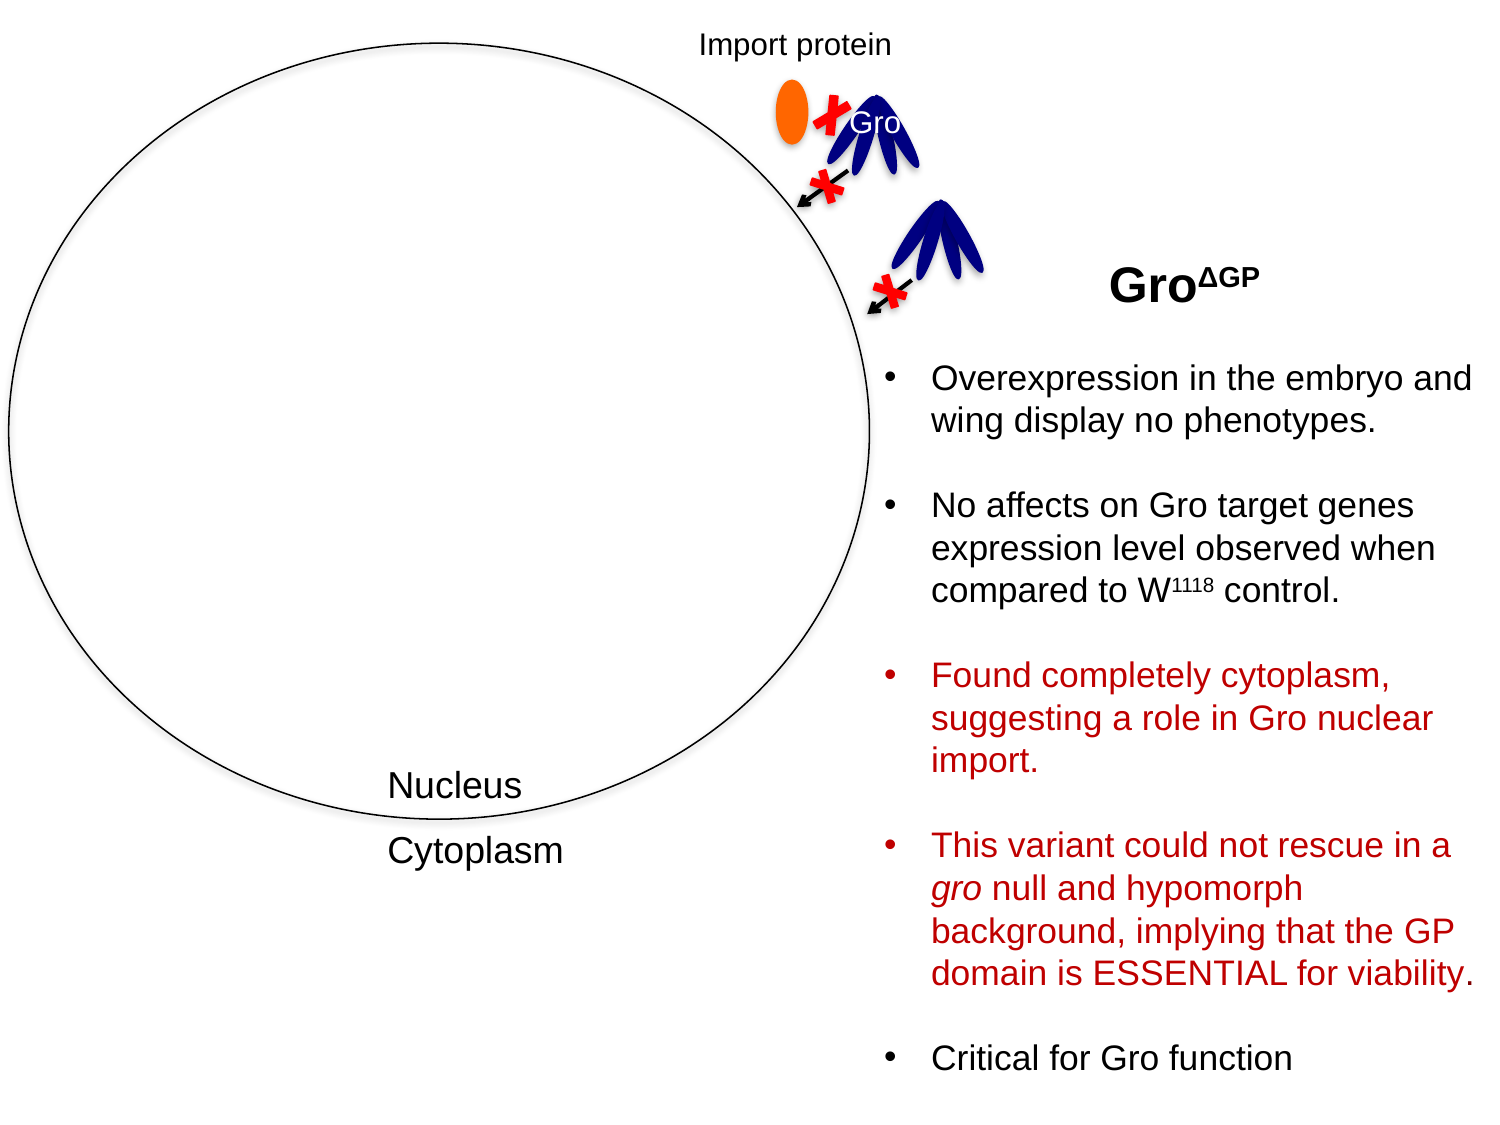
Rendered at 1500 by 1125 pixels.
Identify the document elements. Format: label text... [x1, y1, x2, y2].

text_box [880, 147, 898, 175]
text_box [866, 279, 913, 315]
text_box [942, 237, 950, 244]
text_box Import protein [683, 16, 965, 69]
text_box [898, 147, 920, 168]
text_box [851, 147, 871, 176]
text_box [775, 79, 809, 145]
text_box [941, 201, 975, 244]
text_box GroΔGP Overexpression in the embryo and wing display no phenotypes. No affects on Gro target genes expression level observed when compared to W1118 control. Found completely cytoplasm, suggesting a role in Gro nuclear import. This variant could not rescue in a gro null and hypomorph background, implying that the GP domain is ESSENTIAL for viability. Critical for Gro function [869, 244, 1500, 1086]
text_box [796, 170, 849, 208]
text_box Cytoplasm [372, 819, 605, 879]
text_box [921, 202, 945, 244]
text_box [7, 42, 869, 819]
text_box [901, 200, 939, 244]
text_box [812, 94, 834, 136]
text_box [827, 144, 848, 165]
text_box Gro [834, 94, 1063, 147]
text_box Nucleus [372, 753, 605, 814]
